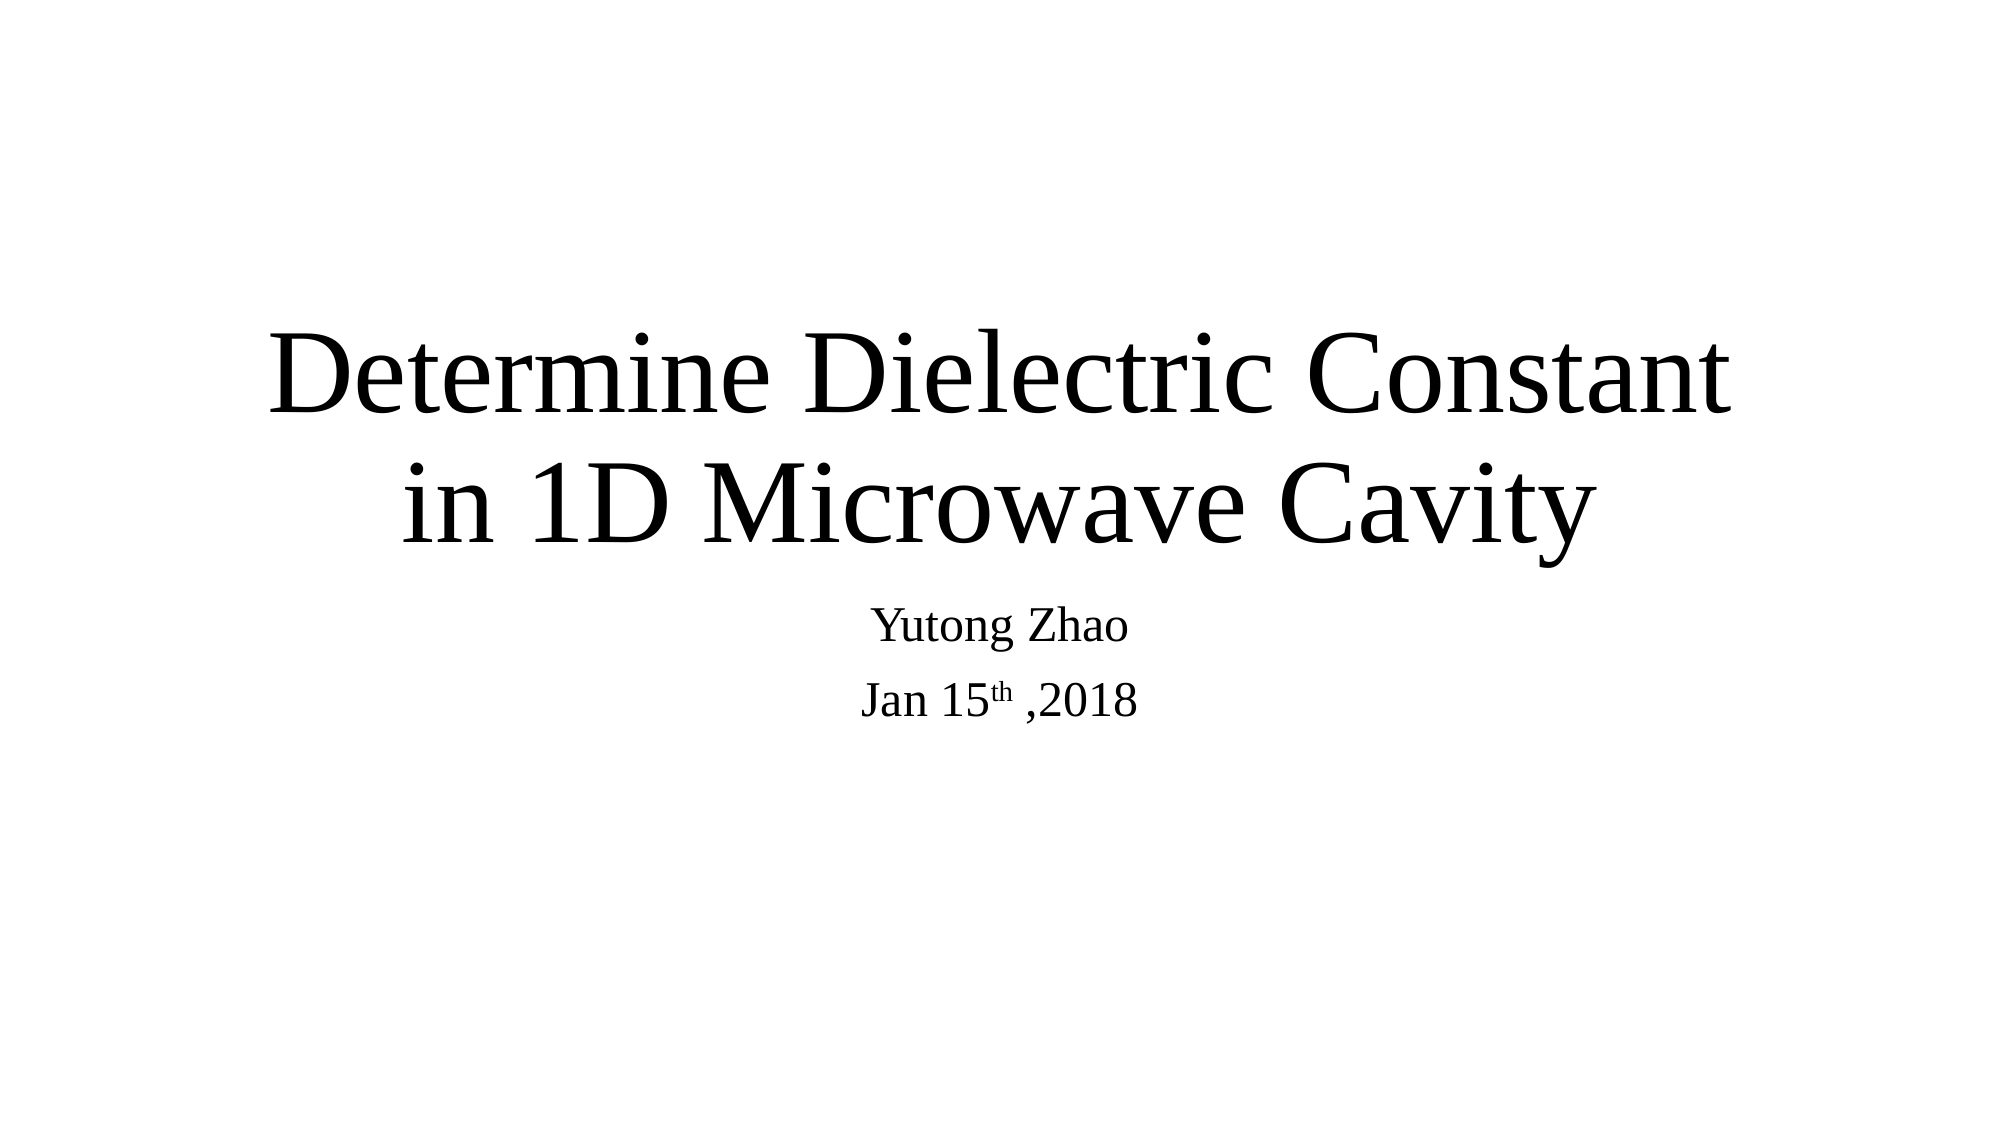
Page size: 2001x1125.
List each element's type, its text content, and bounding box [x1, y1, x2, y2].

subtitle Yutong Zhao Jan 15th ,2018 [249, 590, 1750, 863]
title Determine Dielectric Constant in 1D Microwave Cavity [249, 184, 1750, 576]
